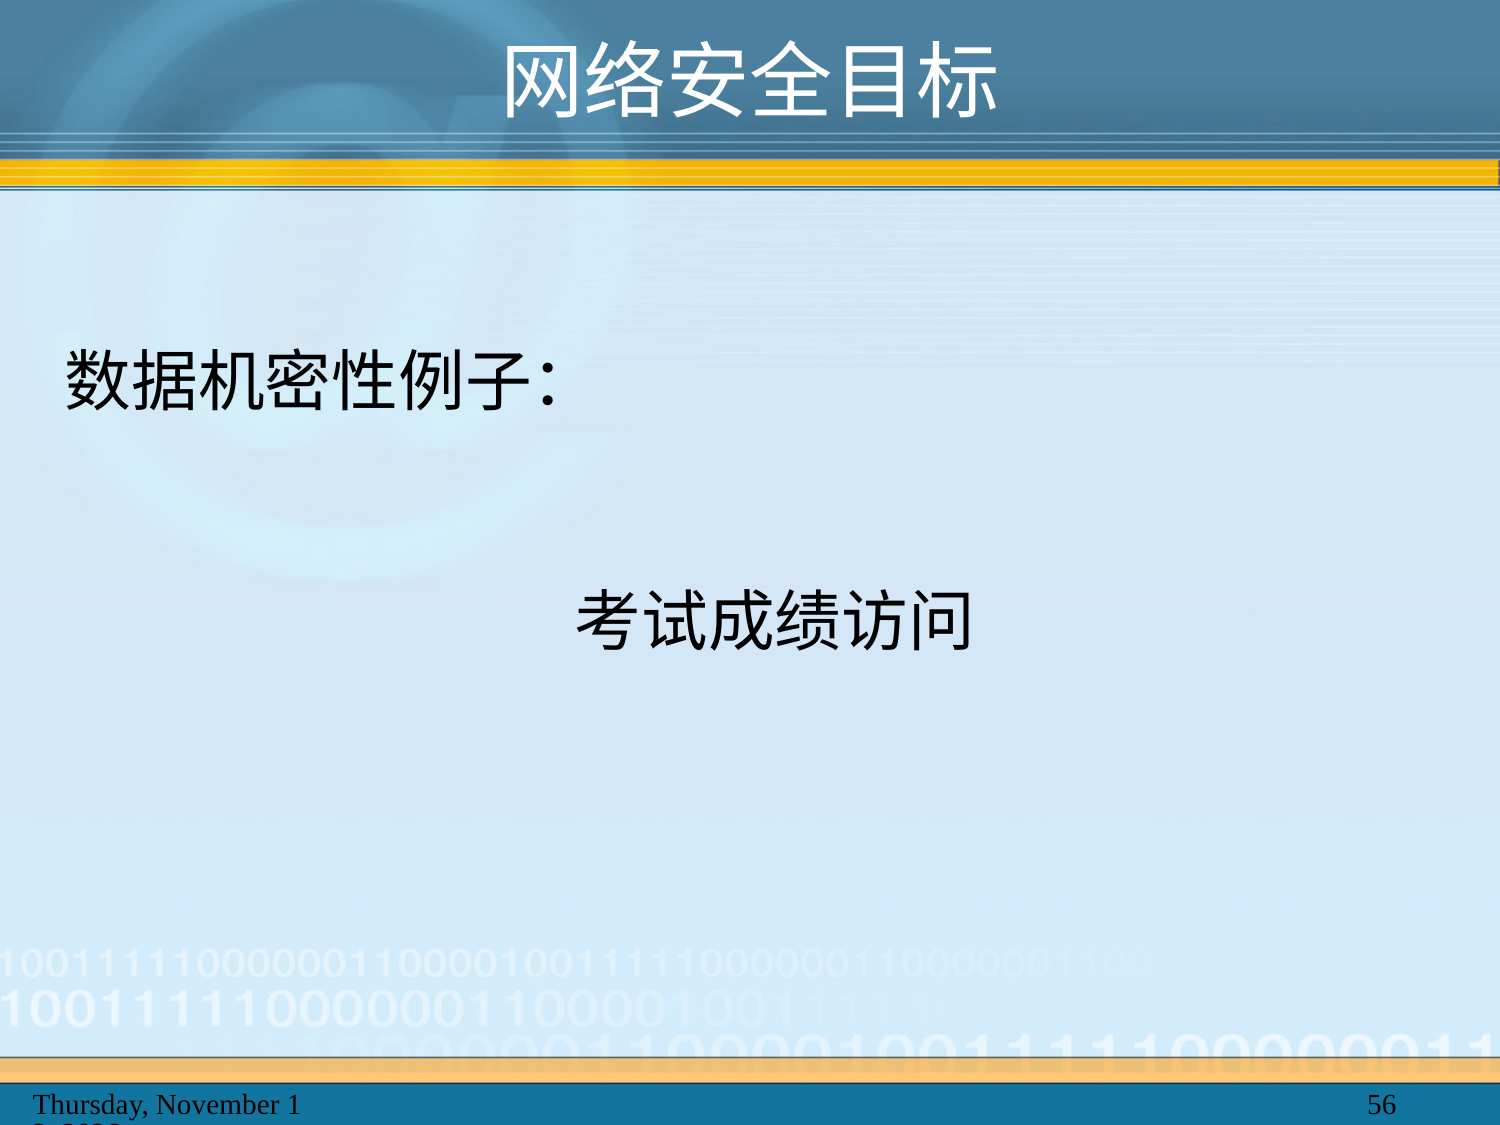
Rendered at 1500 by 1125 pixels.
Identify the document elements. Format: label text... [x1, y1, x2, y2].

text_box 数据机密性例子： 考试成绩访问 [49, 211, 1500, 787]
picture [0, 0, 1500, 1125]
title 网络安全目标 [100, 0, 1400, 161]
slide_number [17, 1078, 331, 1125]
slide_number 56 [1099, 1078, 1412, 1125]
